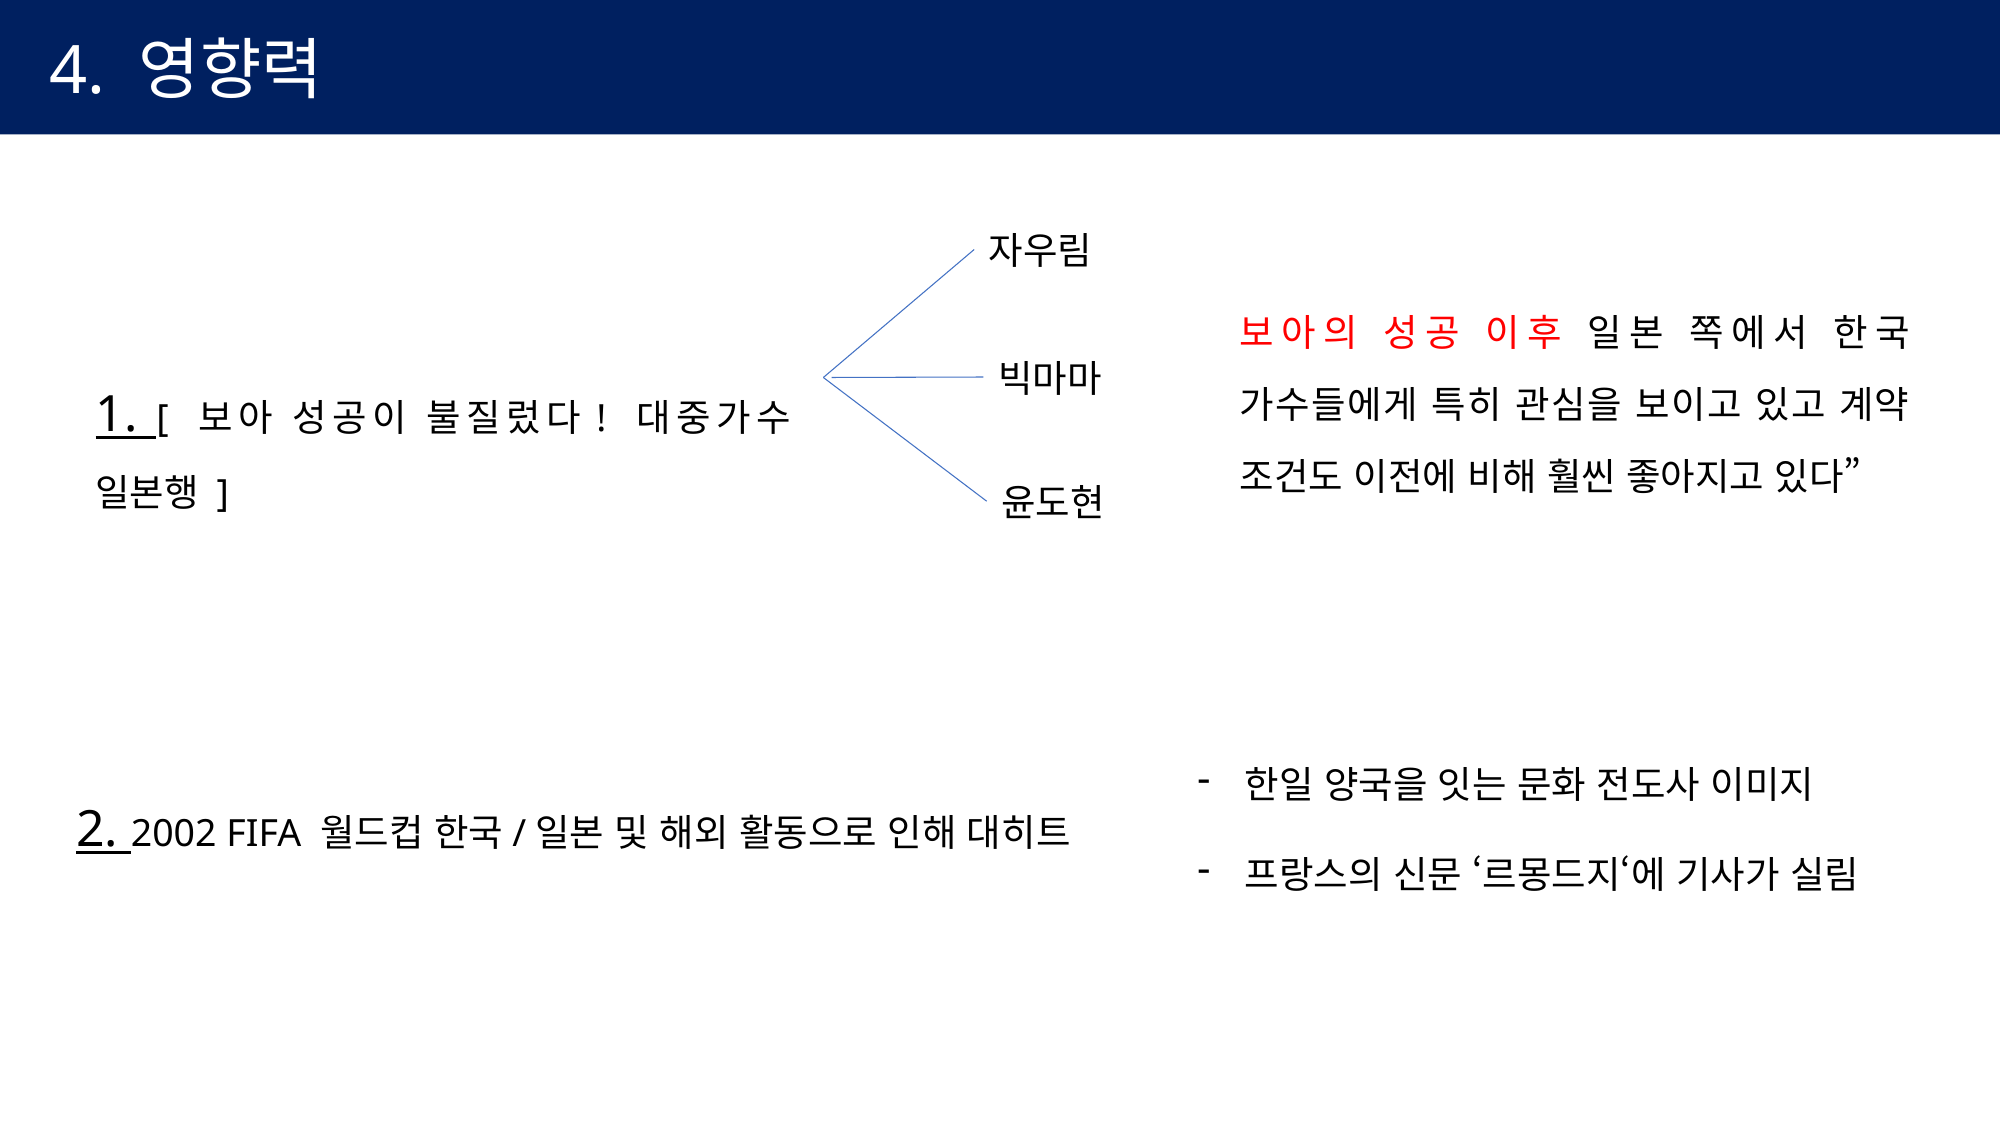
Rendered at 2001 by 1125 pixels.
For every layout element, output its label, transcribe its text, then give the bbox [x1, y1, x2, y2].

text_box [823, 249, 975, 377]
text_box 보아의 성공 이후 일본 쪽에서 한국 가수들에게 특히 관심을 보이고 있고 계약 조건도 이전에 비해 훨씬 좋아지고 있다” [1224, 274, 1925, 506]
text_box 4. 영향력 [0, 0, 2000, 135]
text_box 빅마마 [983, 347, 1142, 407]
text_box 2. 2002 FIFA 월드컵 한국/일본 및 해외 활동으로 인해 대히트 [61, 753, 1182, 865]
text_box 자우림 [974, 219, 1146, 280]
text_box 윤도현 [986, 471, 1134, 532]
text_box 1. [ 보아 성공이 불질렀다! 대중가수 일본행 ] [80, 338, 806, 450]
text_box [823, 377, 987, 502]
text_box 한일 양국을 잇는 문화 전도사 이미지 프랑스의 신문 ‘르몽드지‘에 기사가 실림 [1182, 753, 1967, 904]
